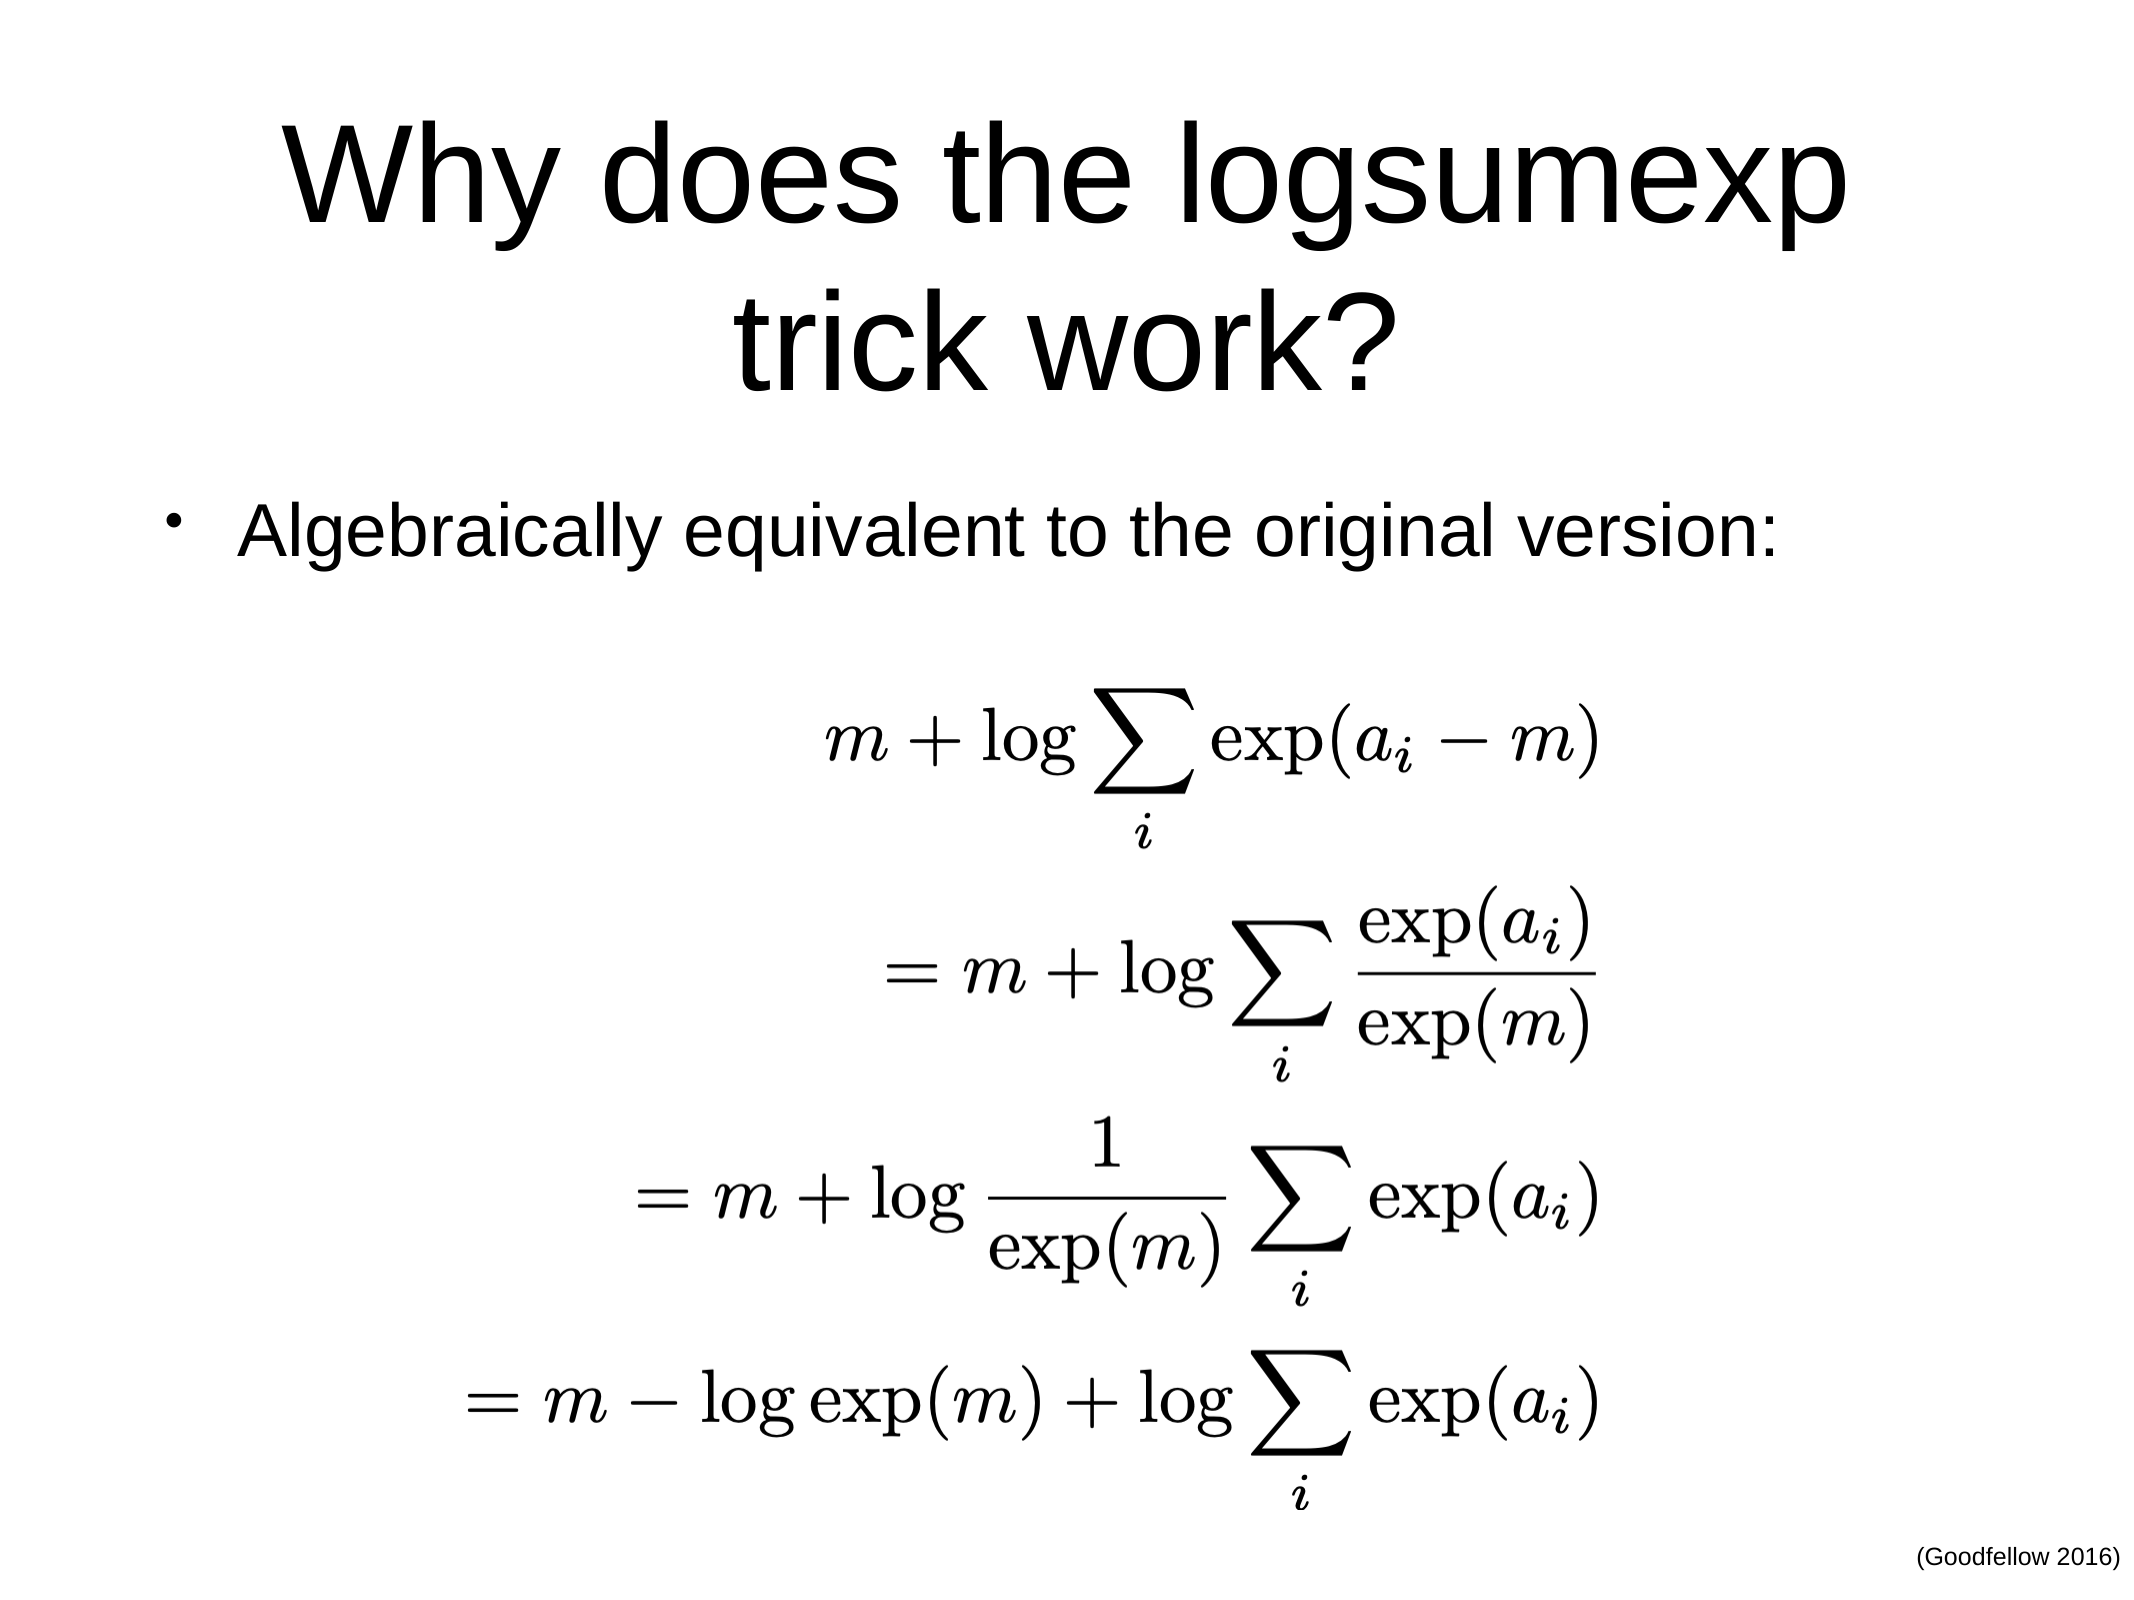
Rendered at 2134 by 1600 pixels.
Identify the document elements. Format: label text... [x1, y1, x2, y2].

list Algebraically equivalent to the original version: [155, 472, 1978, 706]
title Why does the logsumexp trick work? [155, 72, 1978, 428]
picture [466, 688, 1599, 1510]
